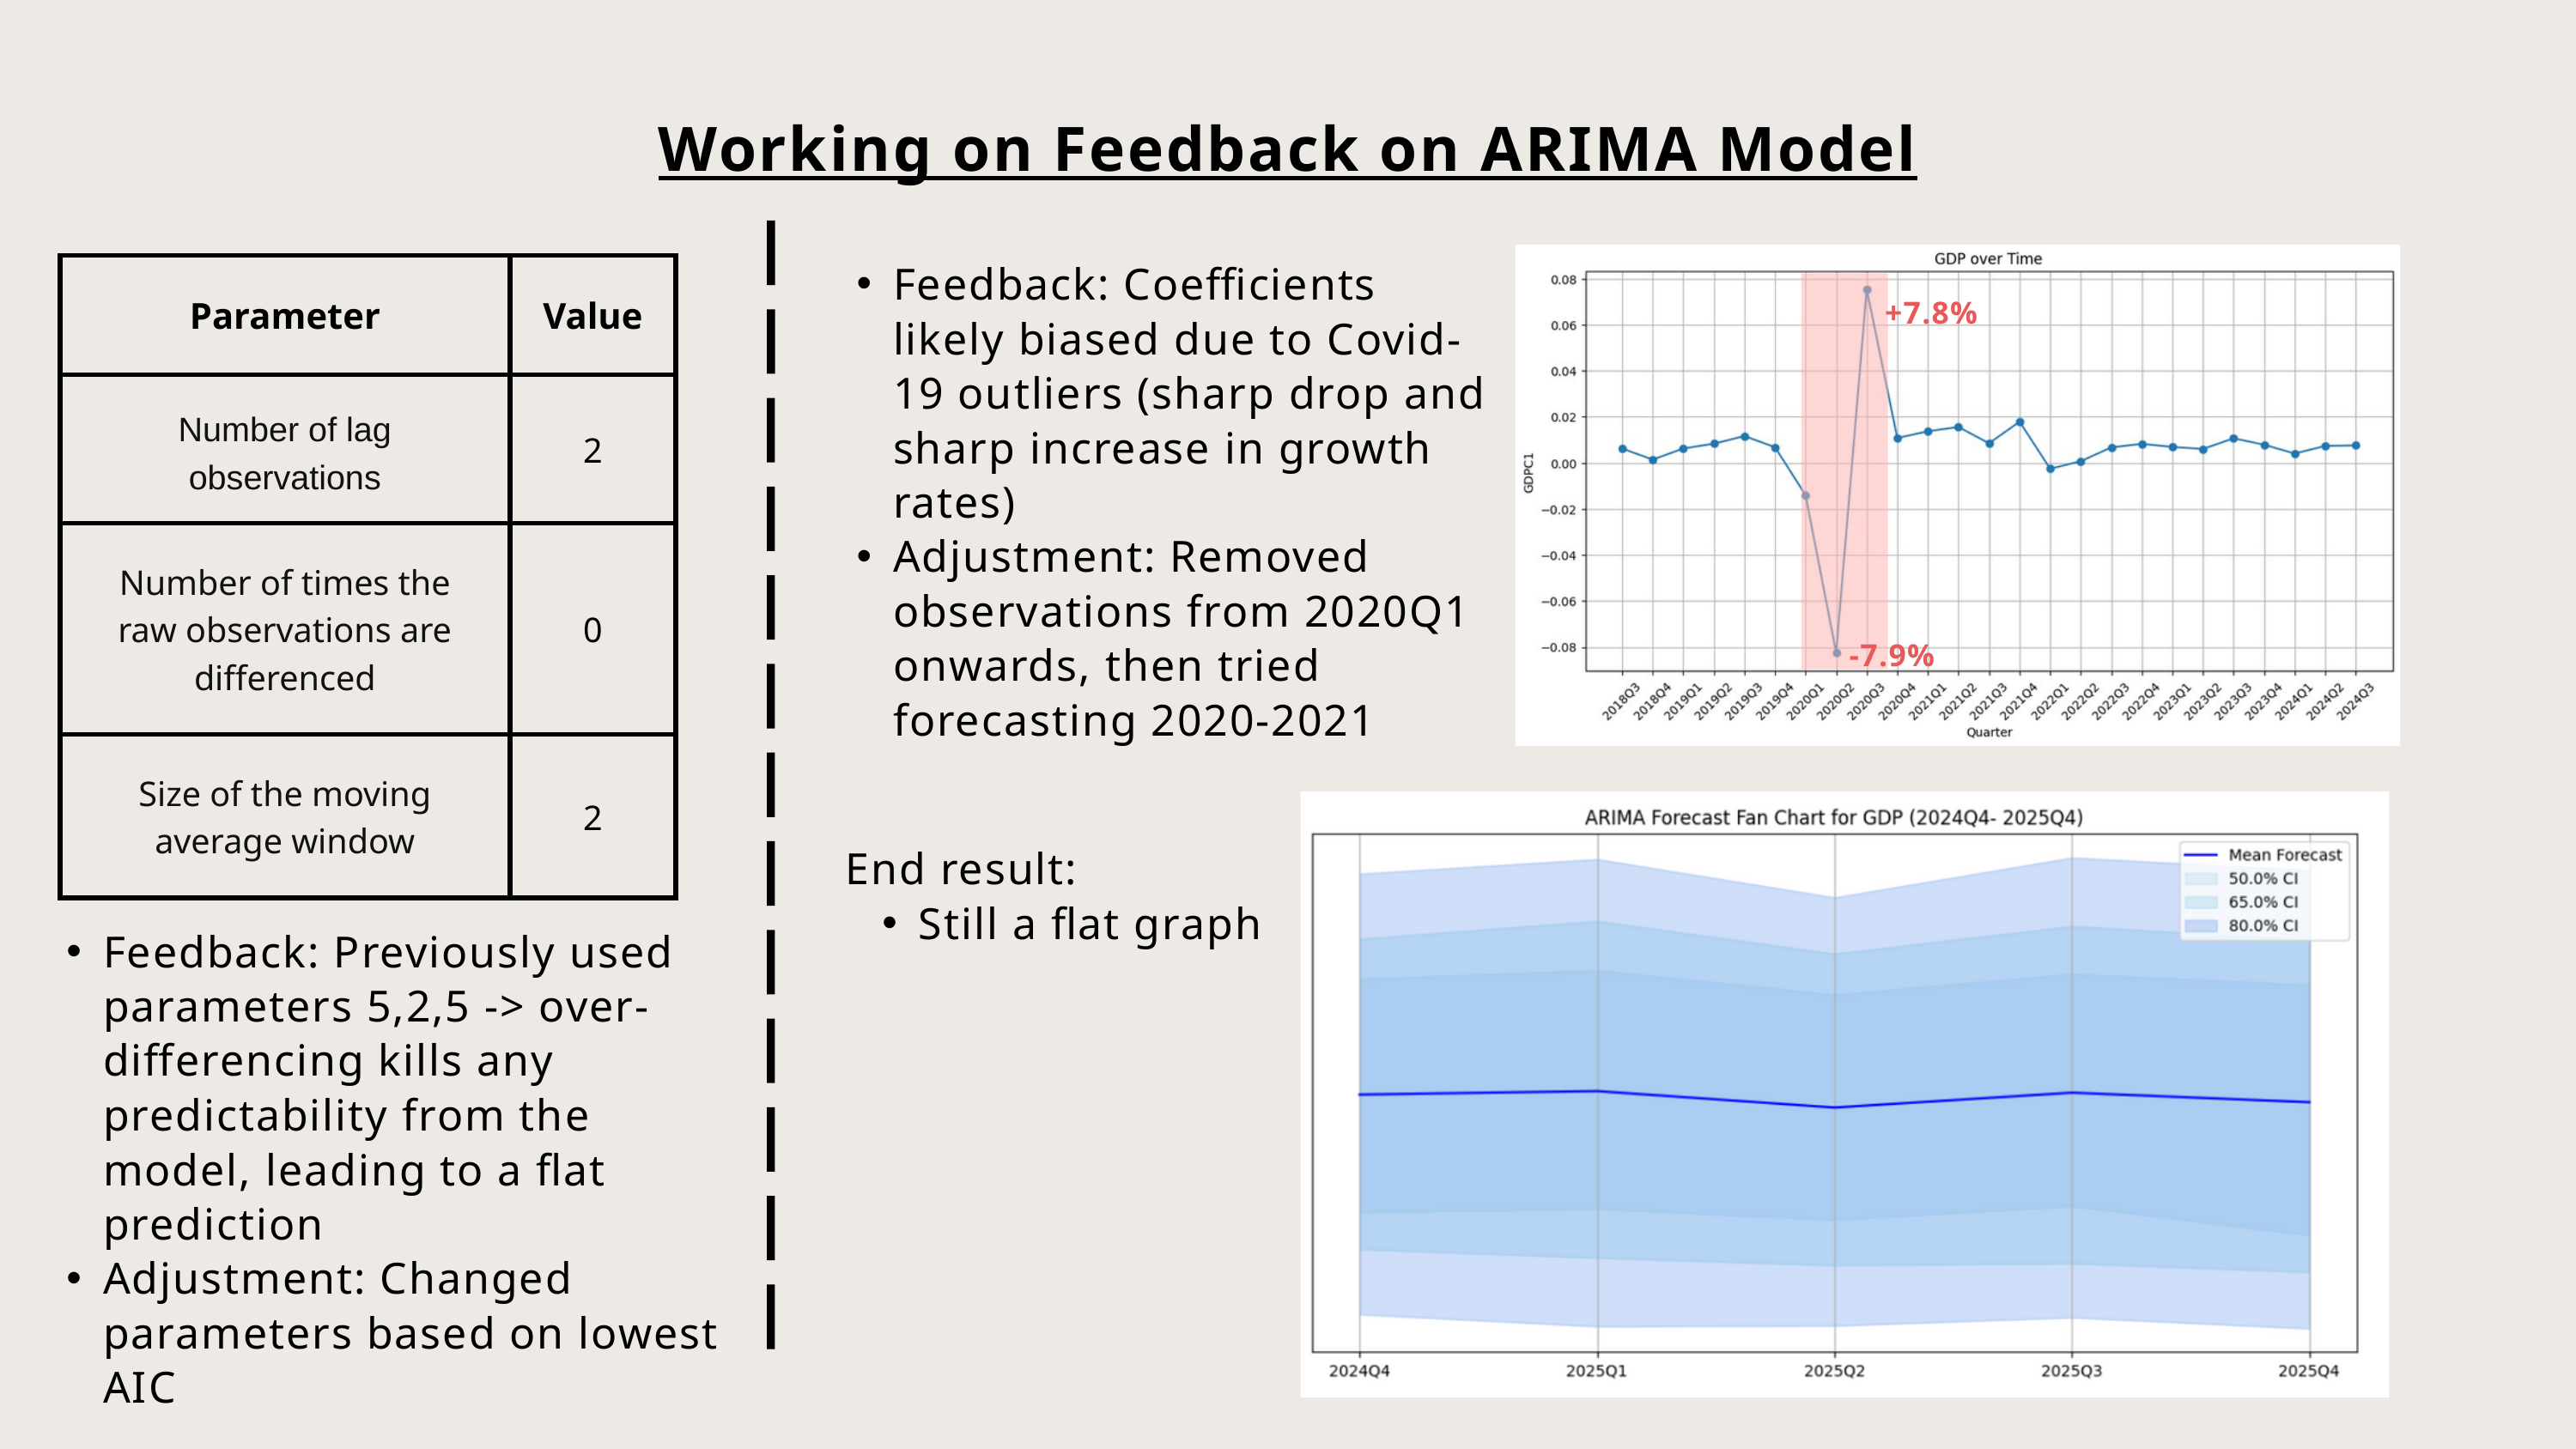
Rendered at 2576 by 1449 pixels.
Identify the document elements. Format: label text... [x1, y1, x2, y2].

table_cell Number of times the raw observations are differenced [63, 525, 507, 732]
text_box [1801, 273, 1888, 670]
text_box End result: Still a flat graph [845, 839, 1288, 949]
table_cell Number of lag observations [63, 377, 507, 521]
text_box Feedback: Coefficients likely biased due to Covid-19 outliers (sharp drop and sharp increase in growth rates) Adjustment: Removed observations from 2020Q1 onwards, then tried forecasting 2020-2021 [819, 254, 1490, 745]
table_cell 2 [513, 737, 673, 895]
table_cell Size of the moving average window [63, 737, 507, 895]
table_cell 0 [513, 525, 673, 732]
text_box Working on Feedback on ARIMA Model [324, 106, 2252, 184]
table_header Value [513, 258, 673, 373]
text_box +7.8% [1893, 291, 1997, 330]
text_box [1515, 245, 2401, 747]
table_header Parameter [63, 258, 507, 373]
table_cell 2 [513, 377, 673, 521]
text_box -7.9% [1892, 634, 1958, 673]
text_box [1300, 791, 2390, 1397]
text_box Feedback: Previously used parameters 5,2,5 -> over-differencing kills any predictability from the model, leading to a flat prediction Adjustment: Changed parameters based on lowest AIC [29, 921, 752, 1412]
